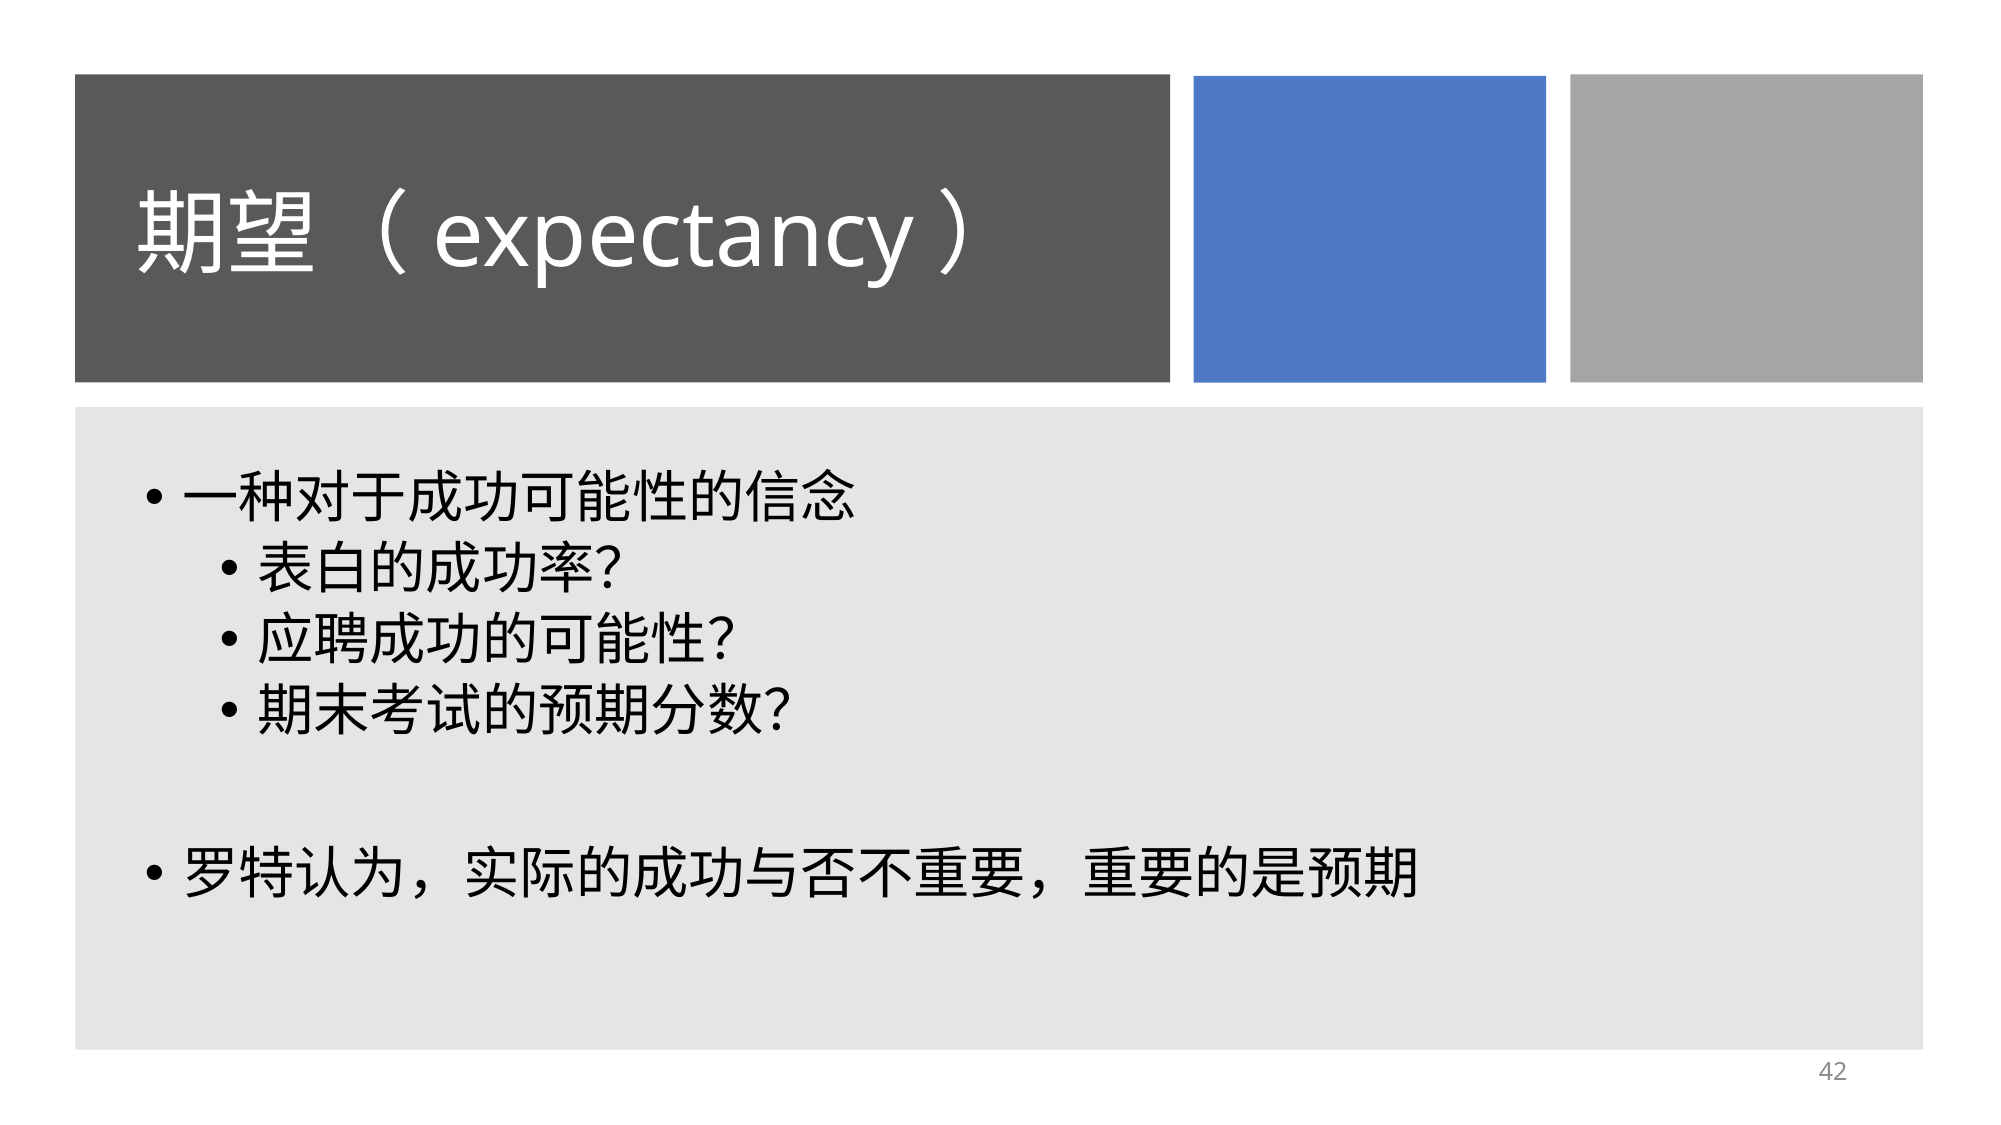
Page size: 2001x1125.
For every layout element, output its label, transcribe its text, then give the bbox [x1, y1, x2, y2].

text_box [74, 73, 1171, 383]
title 期望（expectancy） [120, 120, 1119, 354]
list 一种对于成功可能性的信念 表白的成功率？ 应聘成功的可能性？ 期末考试的预期分数？ 罗特认为，实际的成功与否不重要，重要的是预期 [129, 459, 1868, 998]
slide_number 42 [1412, 1042, 1863, 1103]
text_box [74, 406, 1924, 1051]
text_box [1193, 75, 1547, 384]
text_box [1569, 73, 1924, 383]
